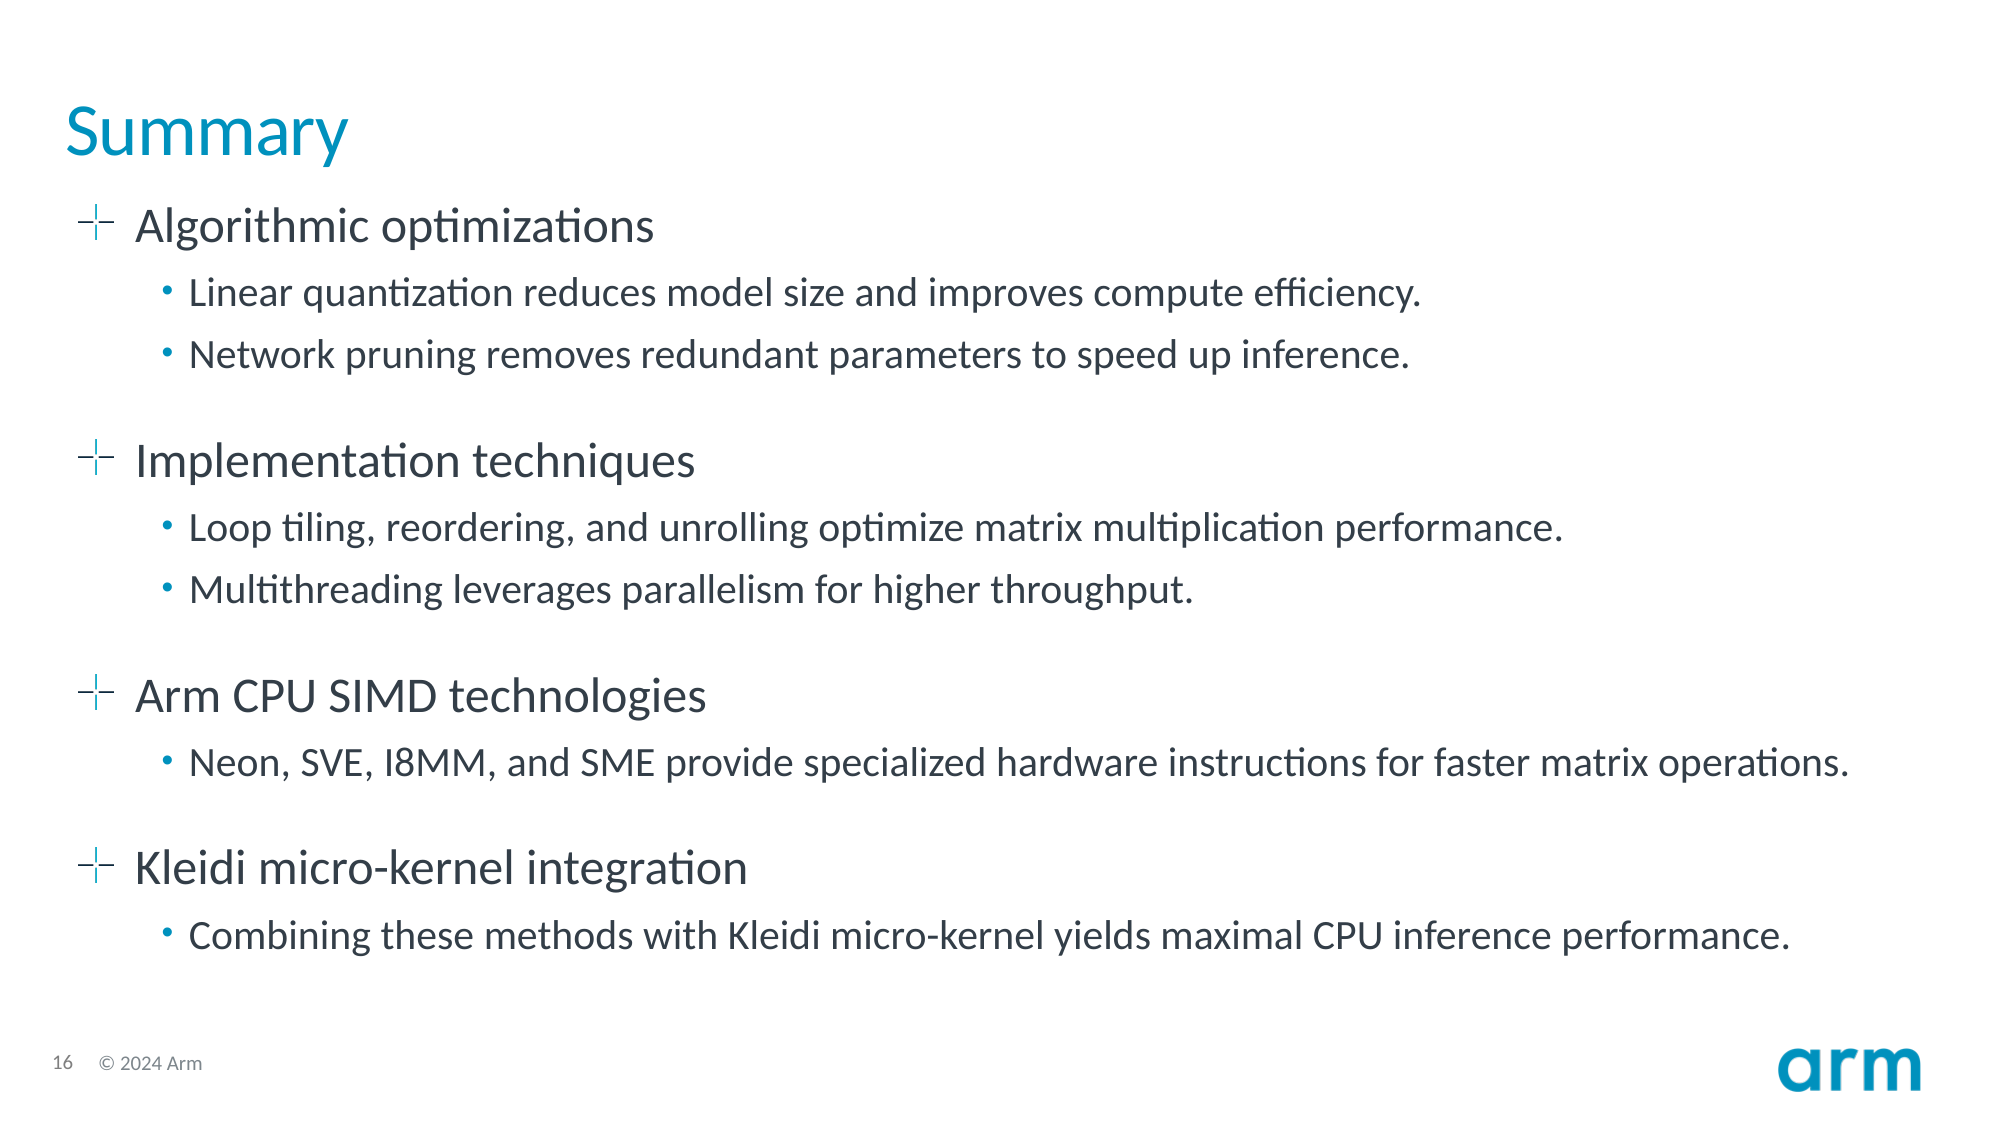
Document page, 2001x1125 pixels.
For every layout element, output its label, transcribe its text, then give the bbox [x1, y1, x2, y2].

picture [1777, 1047, 1922, 1093]
picture [78, 204, 114, 240]
picture [78, 439, 114, 475]
picture [78, 674, 114, 710]
title Summary [65, 78, 1908, 186]
picture [78, 847, 114, 883]
list Algorithmic optimizations Linear quantization reduces model size and improves compute efficiency. Network pruning removes redundant parameters to speed up inference. Implementation techniques Loop tiling, reordering, and unrolling optimize matrix multiplication performance. Multithreading leverages parallelism for higher throughput. Arm CPU SIMD technologies Neon, SVE, I8MM, and SME provide specialized hardware instructions for faster matrix operations. Kleidi micro-kernel integration Combining these methods with Kleidi micro-kernel yields maximal CPU inference performance. [78, 192, 1922, 1004]
